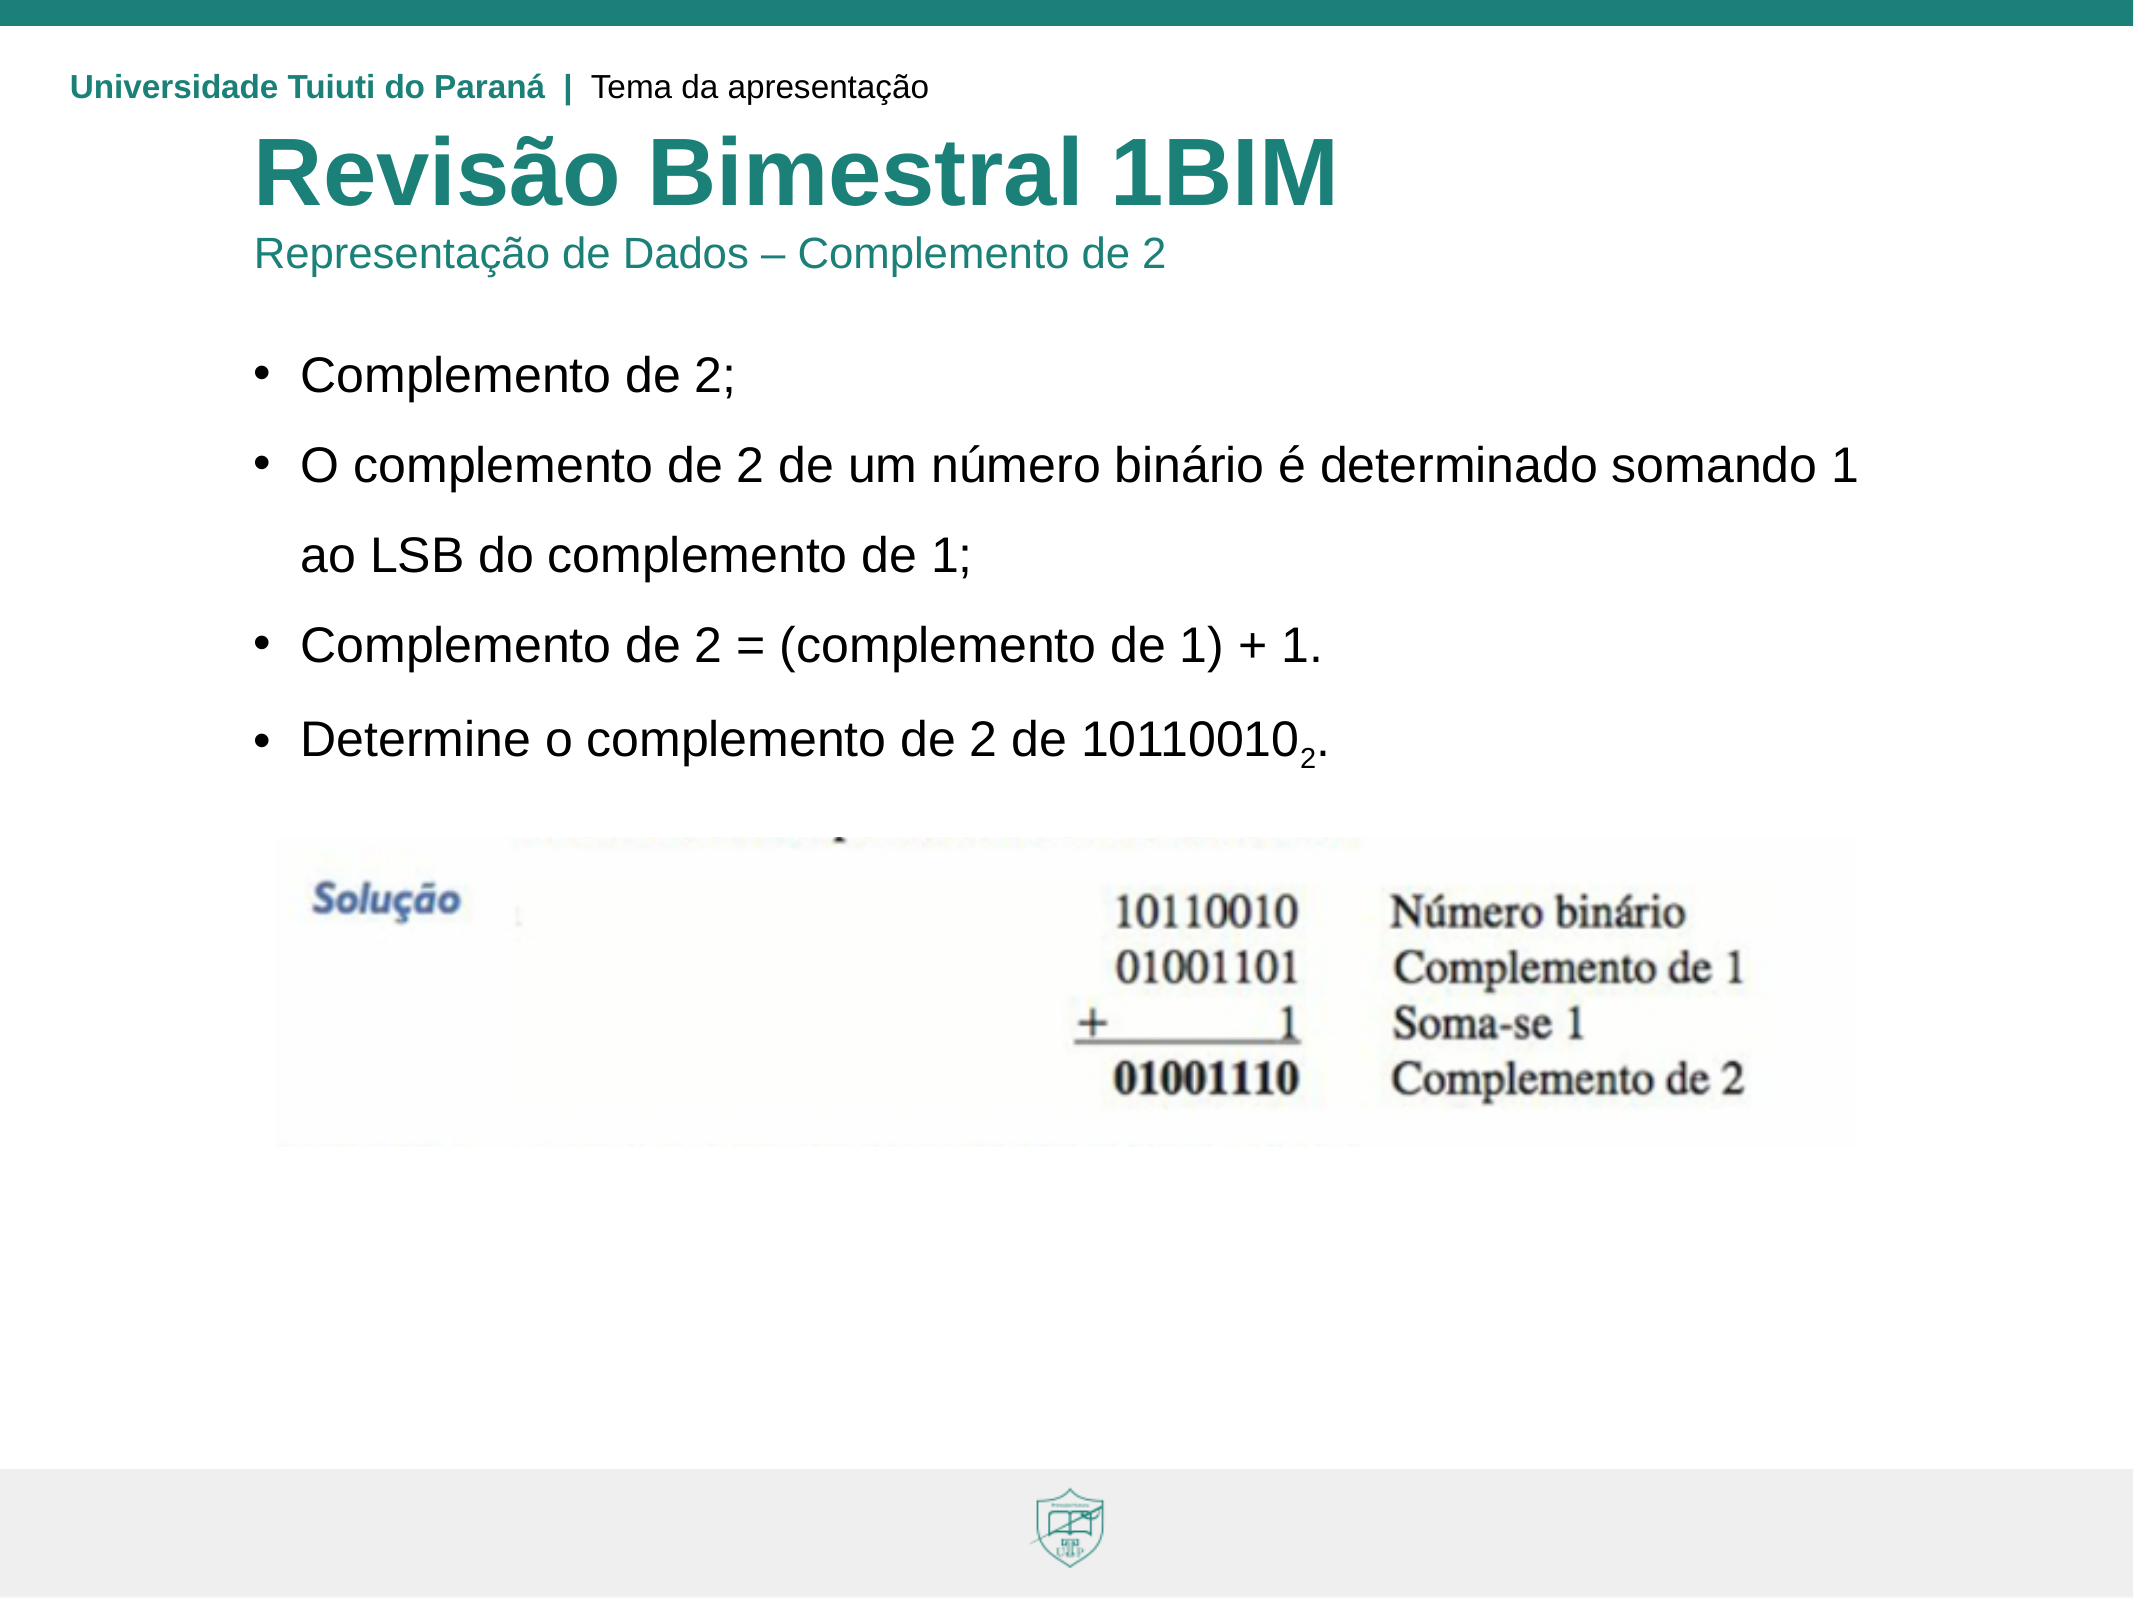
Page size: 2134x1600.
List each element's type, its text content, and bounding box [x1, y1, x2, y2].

picture [275, 837, 1858, 1148]
text_box Revisão Bimestral 1BIM Representação de Dados – Complemento de 2 Complemento de 2; O complemento de 2 de um número binário é determinado somando 1 ao LSB do complemento de 1; Complemento de 2 = (complemento de 1) + 1. Determine o complemento de 2 de 101100102. [247, 103, 1886, 871]
picture [0, 1469, 2134, 1598]
text_box Universidade Tuiuti do Paraná | Tema da apresentação [63, 59, 936, 112]
picture [0, 0, 2134, 26]
